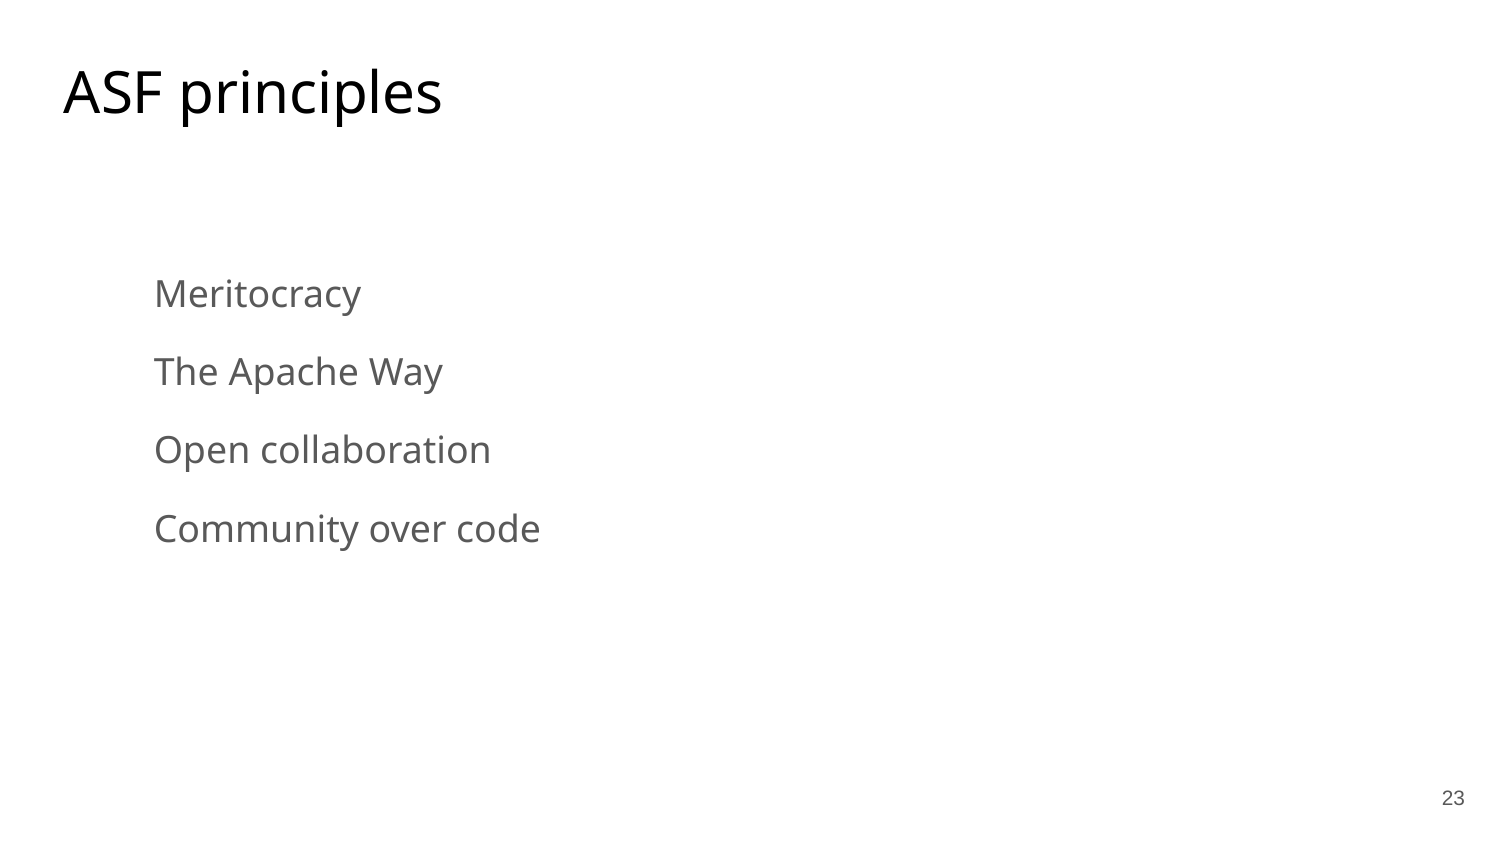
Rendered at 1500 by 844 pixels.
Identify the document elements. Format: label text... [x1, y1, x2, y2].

slide_number ‹#› [1389, 764, 1480, 830]
title ASF principles [63, 48, 1462, 142]
list Meritocracy The Apache Way Open collaboration Community over code [63, 176, 1462, 737]
